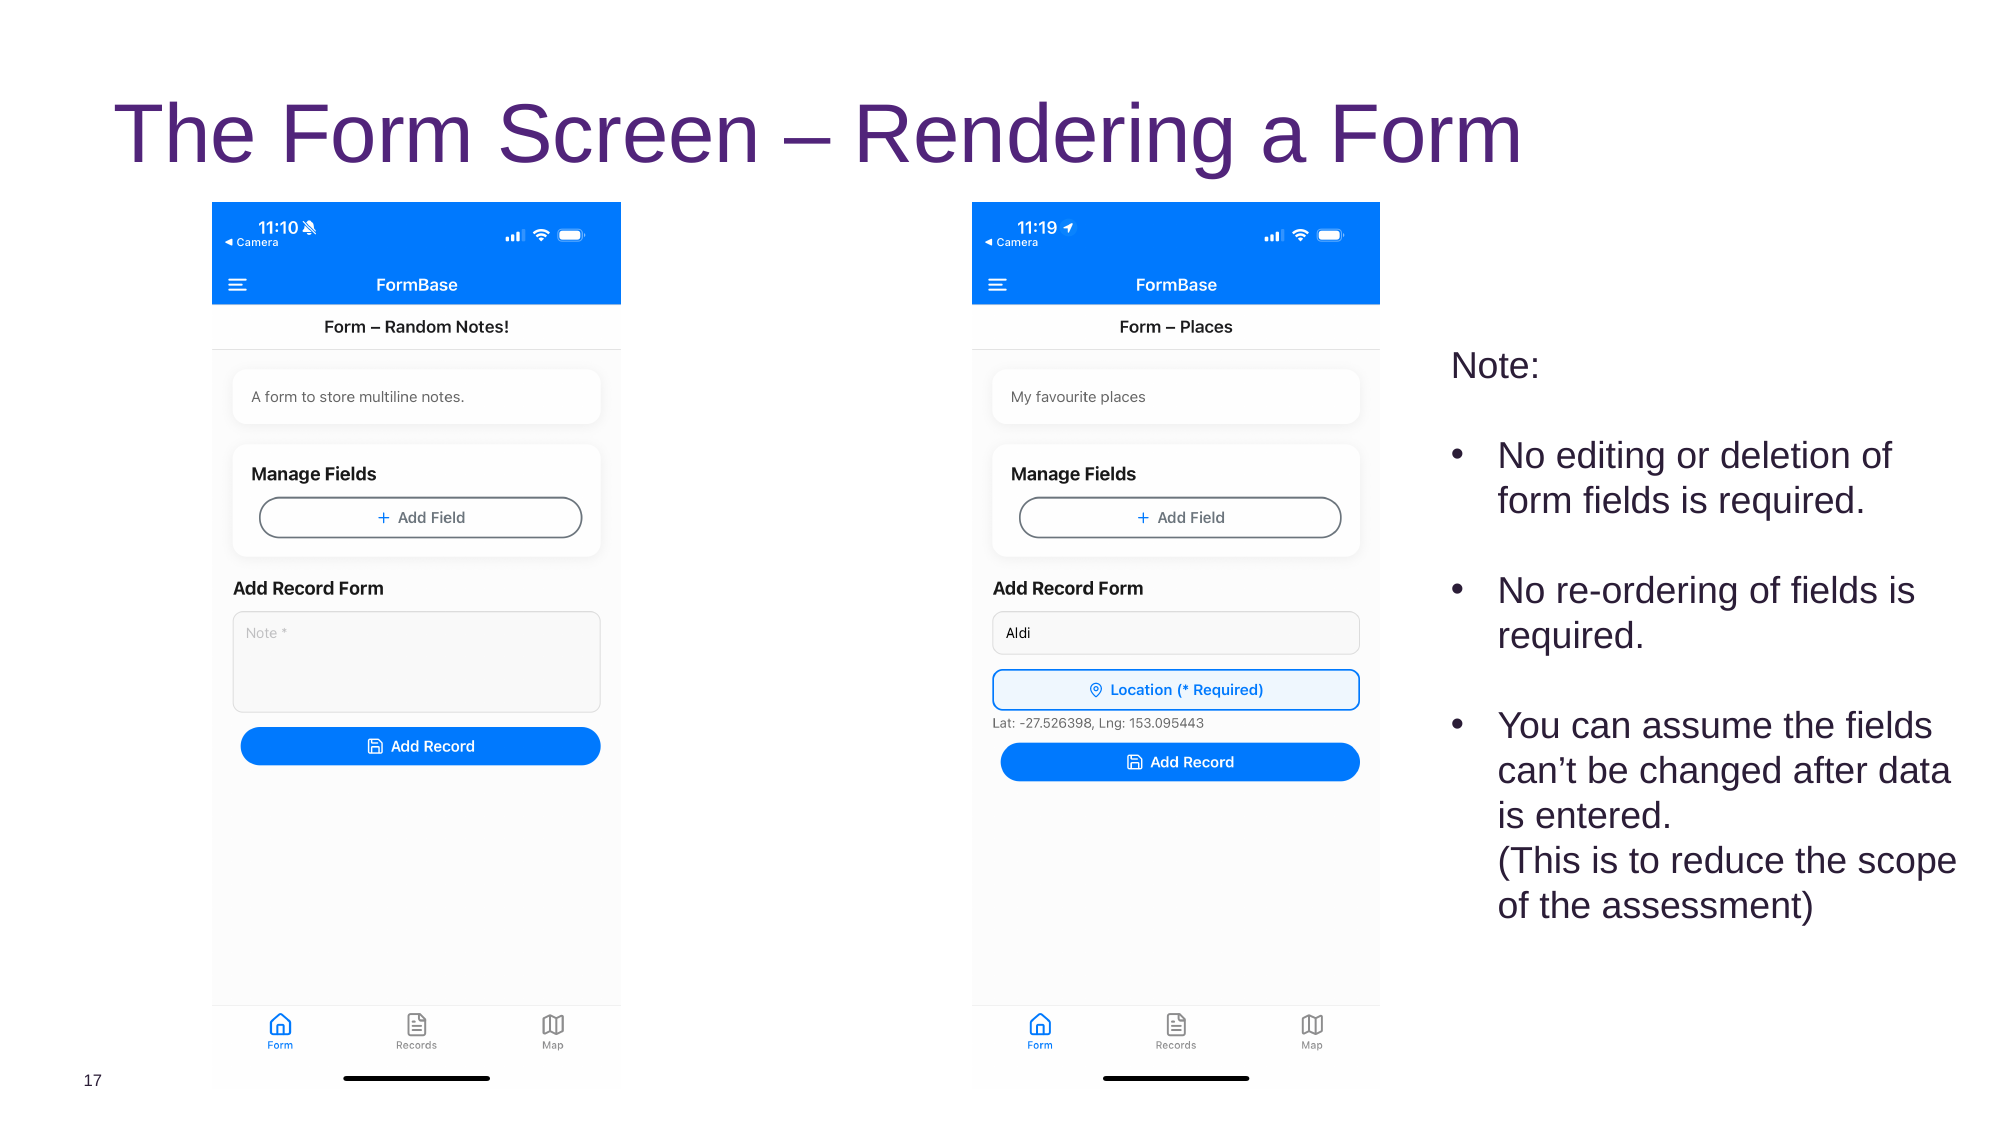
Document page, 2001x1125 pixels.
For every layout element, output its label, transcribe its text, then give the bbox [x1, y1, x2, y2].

picture [212, 202, 621, 1089]
text_box Note: No editing or deletion of form fields is required. No re-ordering of fields is required. You can assume the fields can’t be changed after data is entered. (This is to reduce the scope of the assessment) [1436, 334, 1977, 934]
slide_number 17 [55, 1070, 103, 1089]
picture [972, 202, 1380, 1089]
title The Form Screen – Rendering a Form [114, 90, 1886, 168]
